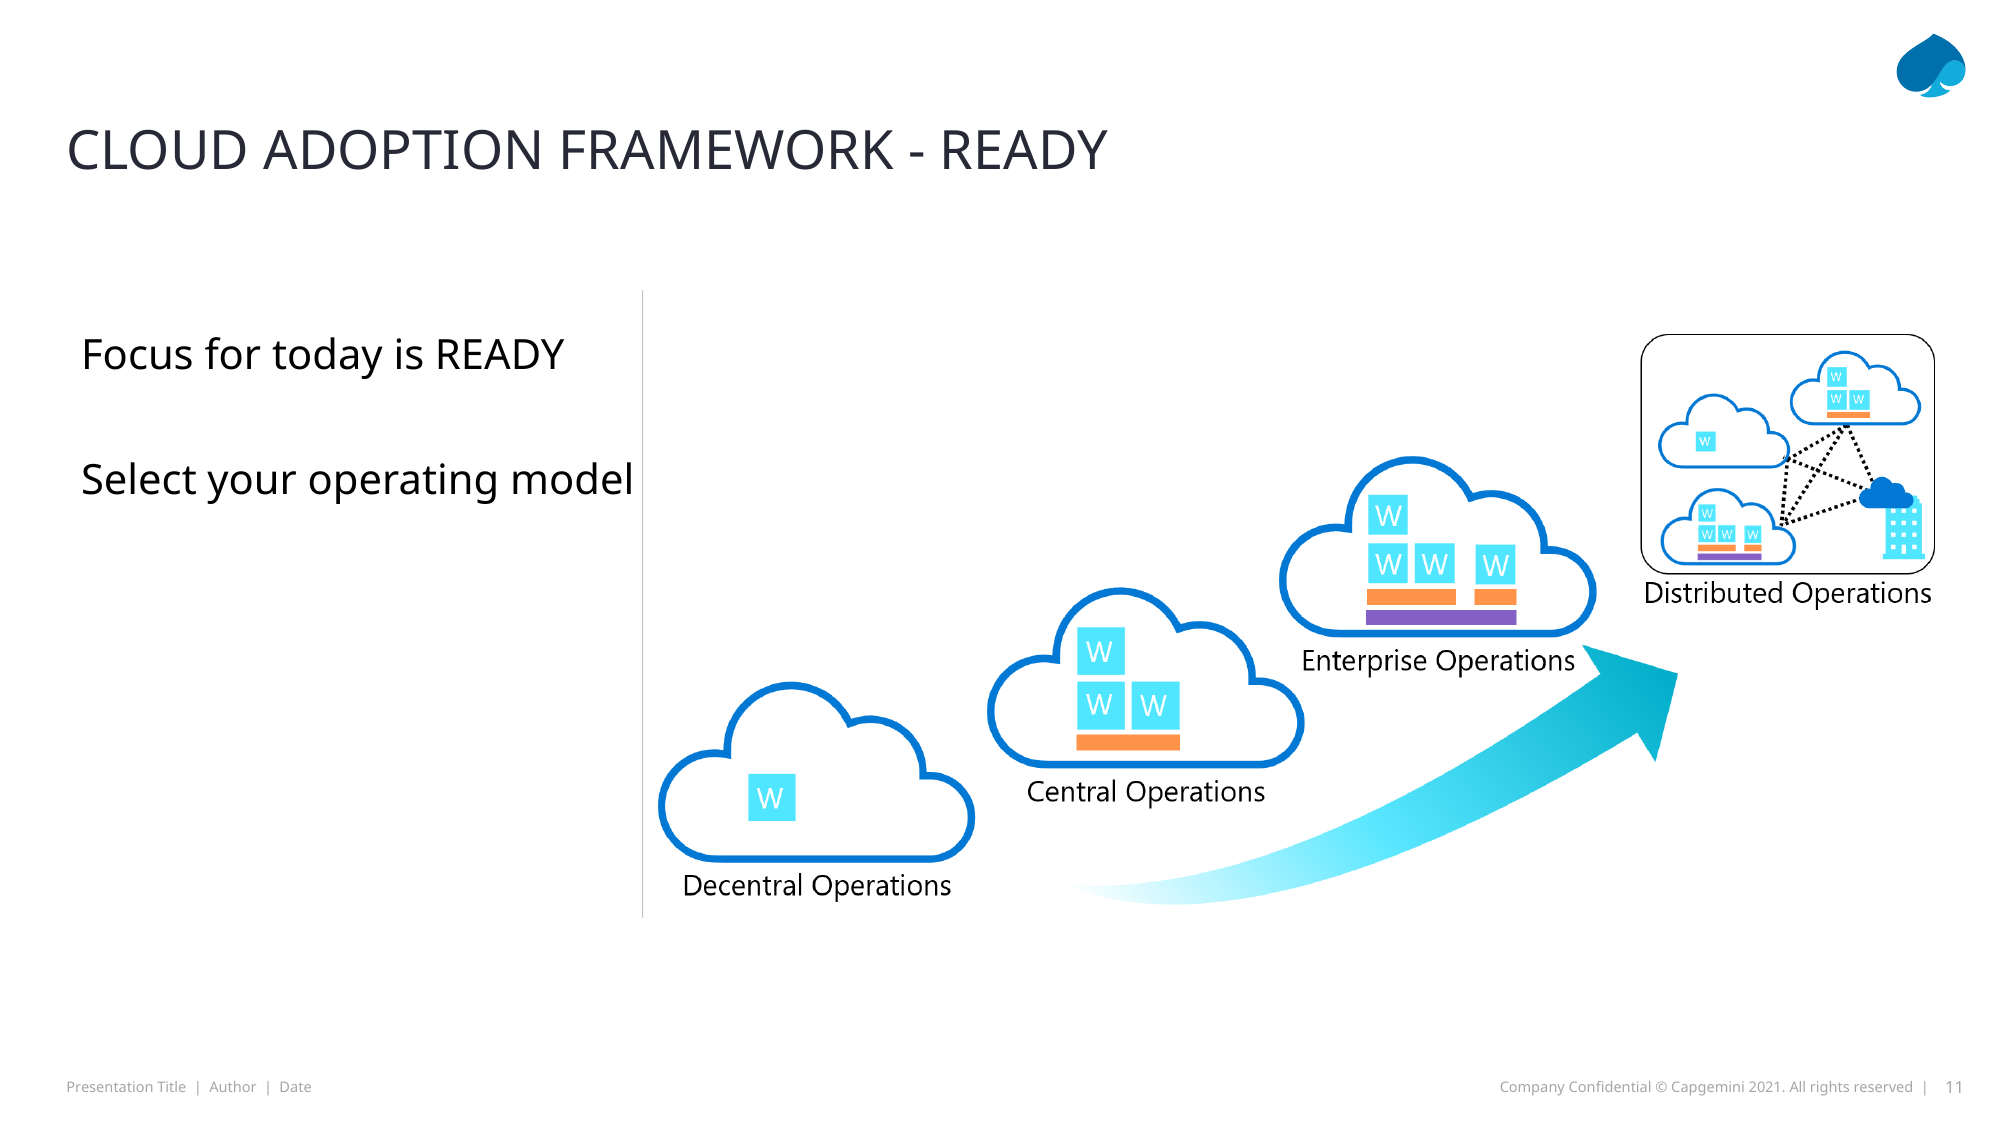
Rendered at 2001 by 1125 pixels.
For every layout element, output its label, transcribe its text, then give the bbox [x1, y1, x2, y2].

text_box Focus for today is READY Select your operating model [66, 320, 636, 805]
picture [636, 290, 1961, 953]
title Cloud adoption framework - READY [66, 63, 1863, 182]
